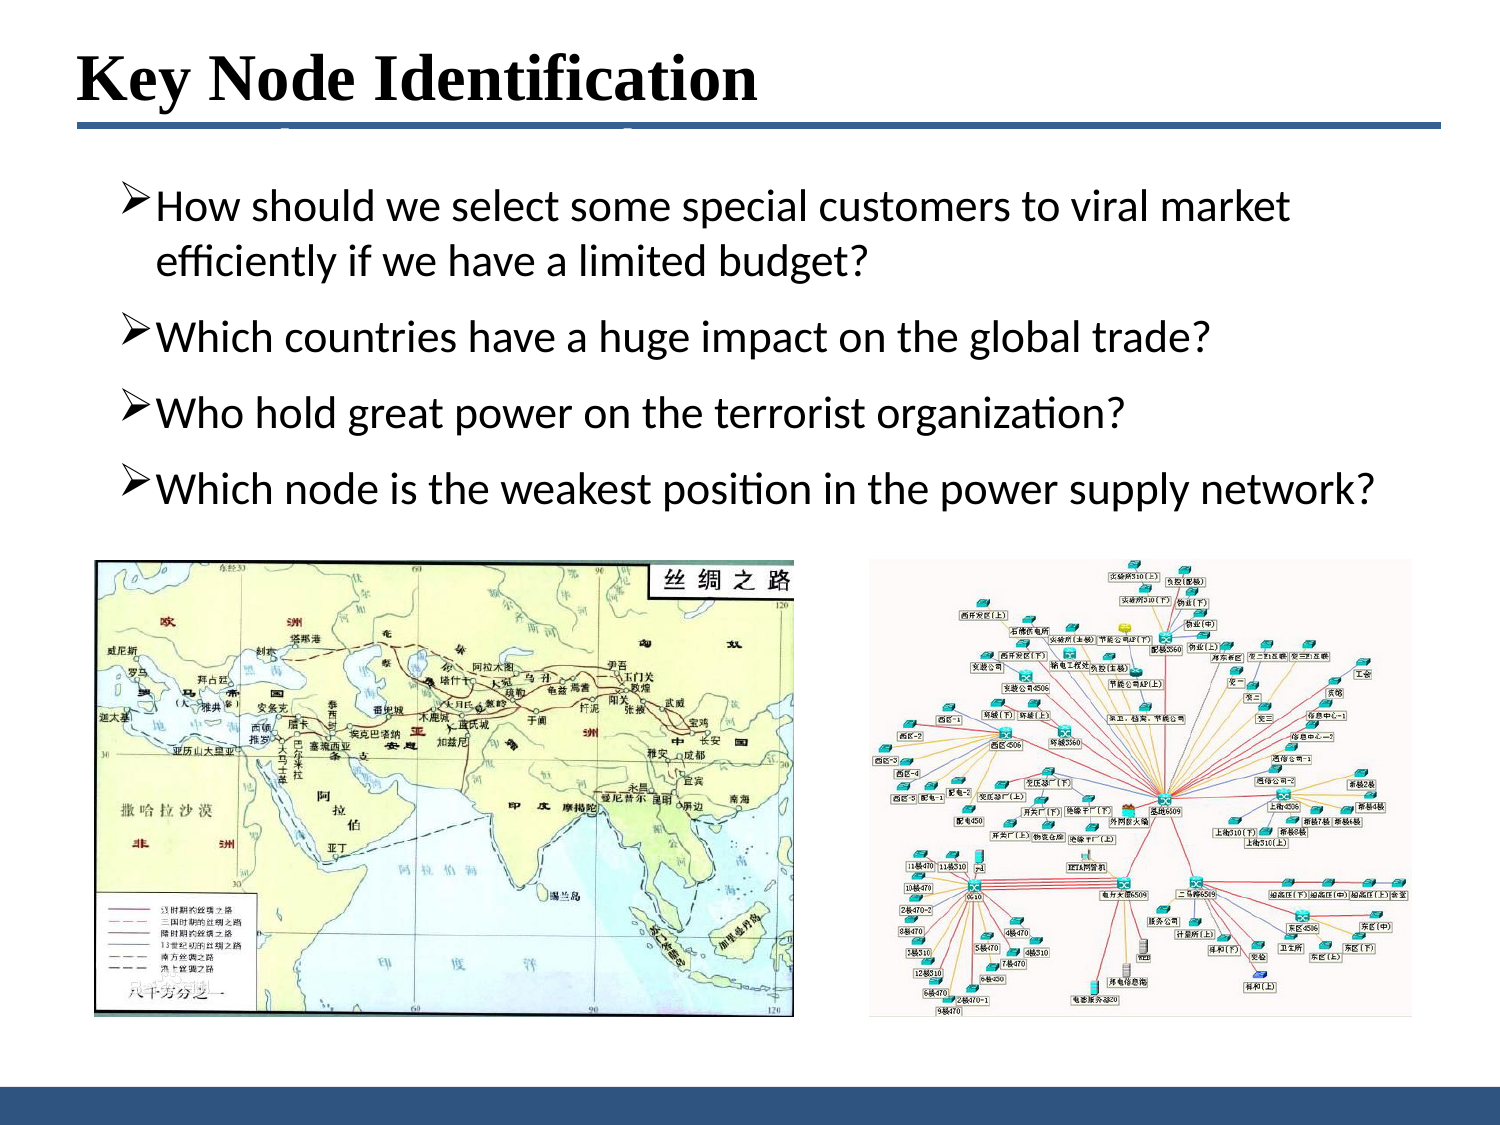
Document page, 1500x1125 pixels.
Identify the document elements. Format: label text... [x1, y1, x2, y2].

text_box Key Node Identification [61, 26, 1217, 122]
title Background [103, 59, 1397, 168]
picture [94, 560, 794, 1017]
picture [869, 559, 1412, 1017]
list How should we select some special customers to viral market efficiently if we have a limited budget? Which countries have a huge impact on the global trade? Who hold great power on the terrorist organization? Which node is the weakest position in the power supply network? [103, 168, 1397, 883]
